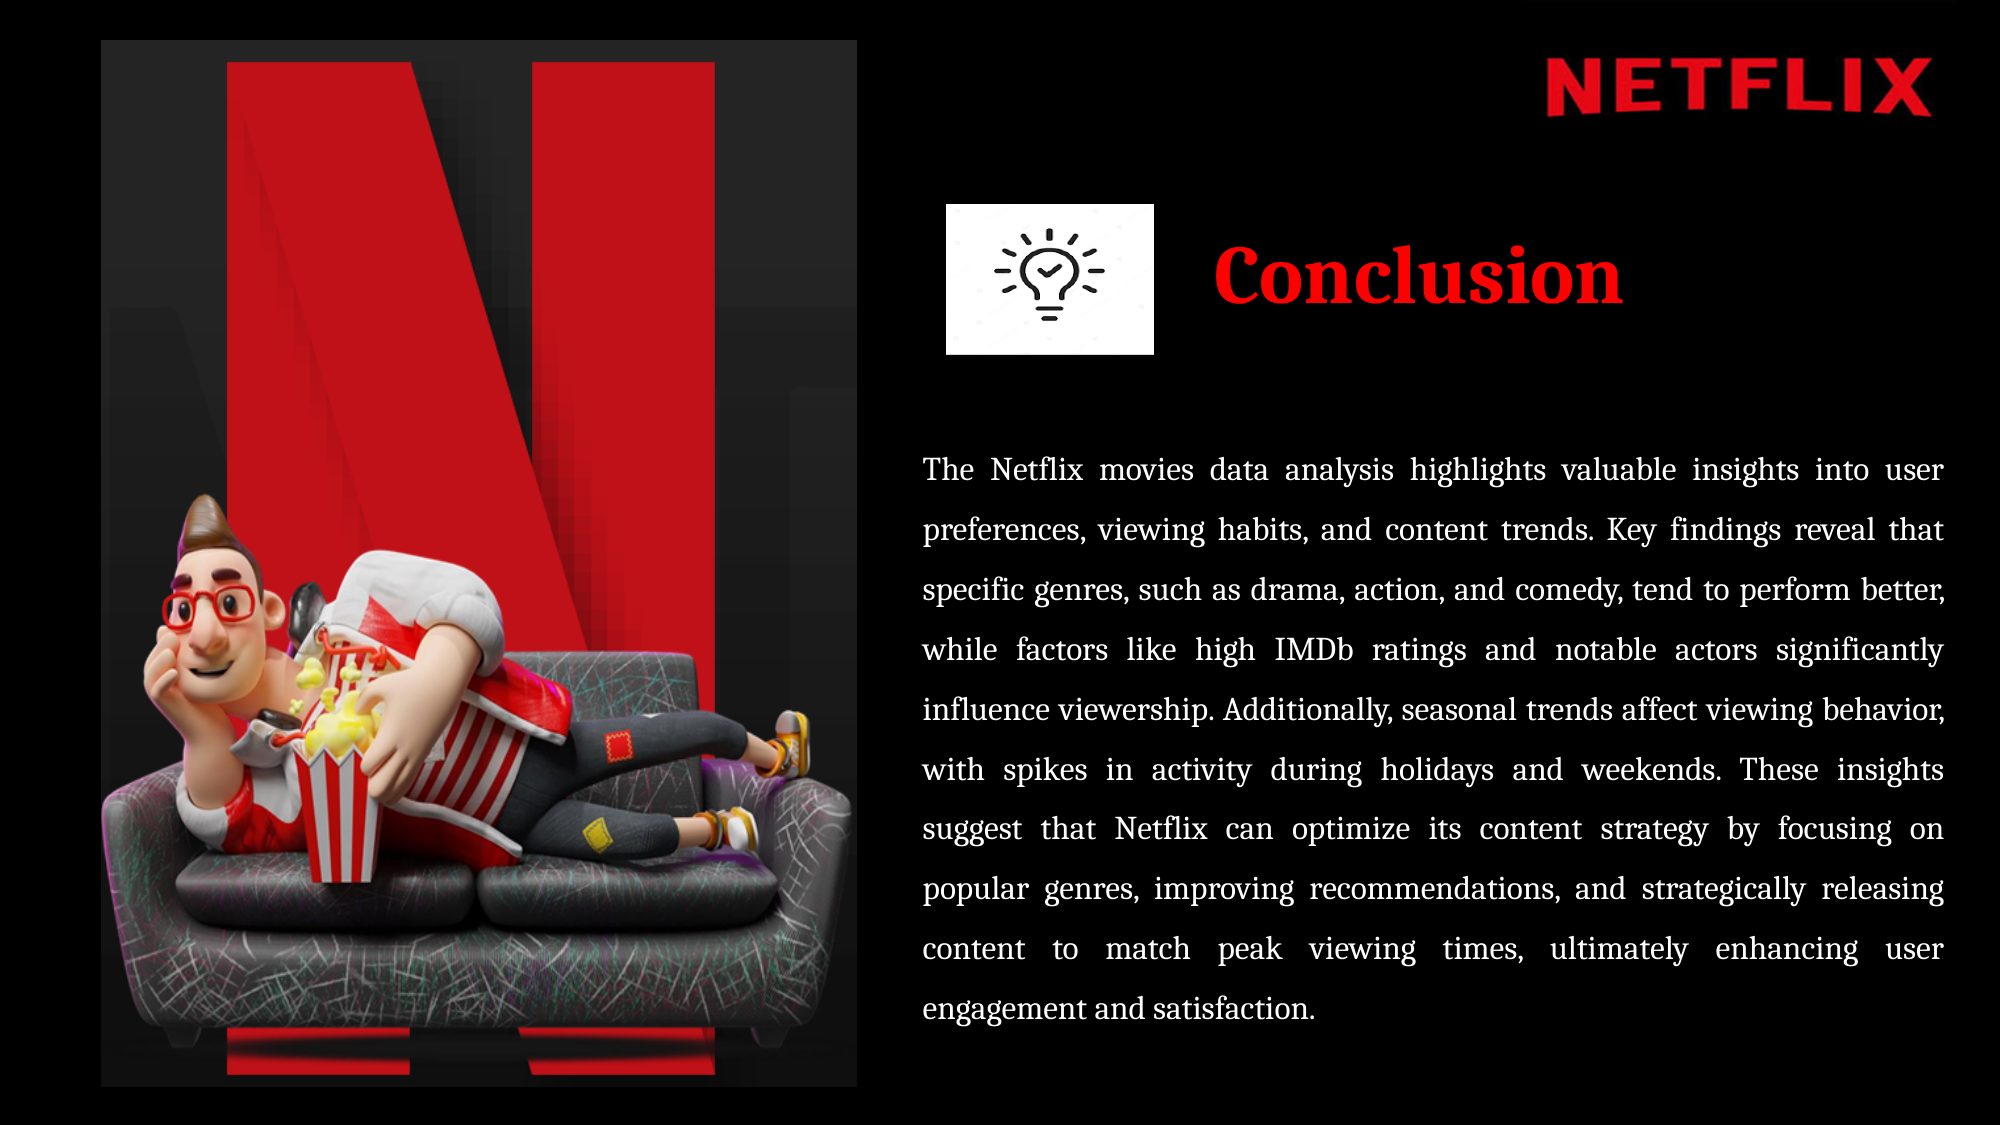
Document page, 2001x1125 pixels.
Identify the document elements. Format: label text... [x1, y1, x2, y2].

picture [101, 40, 857, 1088]
picture [945, 203, 1154, 355]
title Conclusion [1035, 191, 1805, 362]
picture [1522, 0, 1955, 161]
list The Netflix movies data analysis highlights valuable insights into user preferences, viewing habits, and content trends. Key findings reveal that specific genres, such as drama, action, and comedy, tend to perform better, while factors like high IMDb ratings and notable actors significantly influence viewership. Additionally, seasonal trends affect viewing behavior, with spikes in activity during holidays and weekends. These insights suggest that Netflix can optimize its content strategy by focusing on popular genres, improving recommendations, and strategically releasing content to match peak viewing times, ultimately enhancing user engagement and satisfaction. [907, 419, 1961, 1125]
